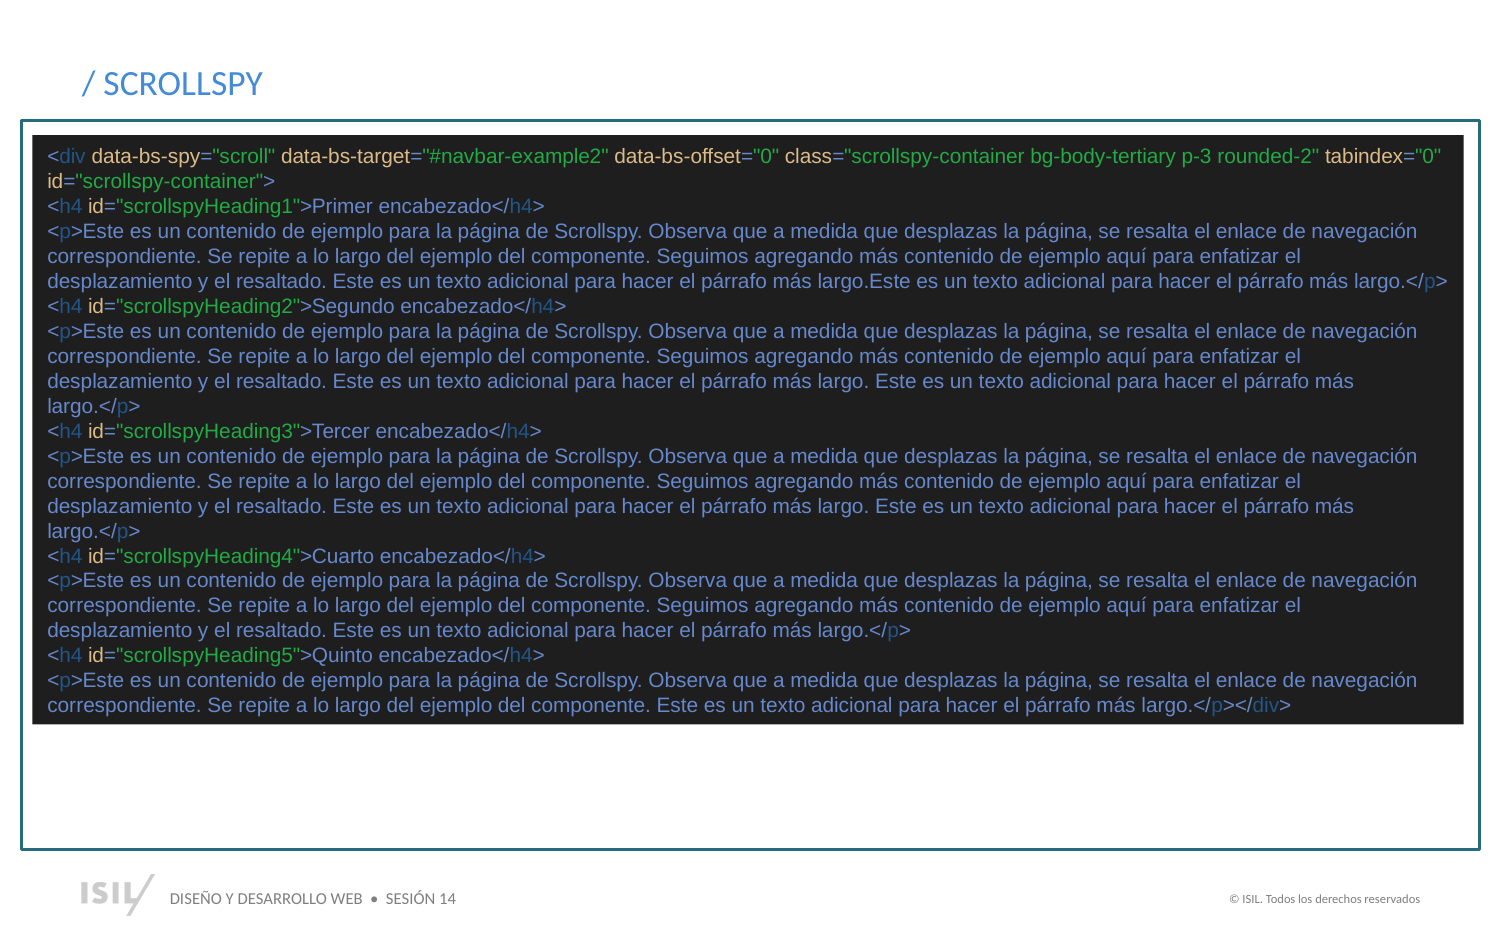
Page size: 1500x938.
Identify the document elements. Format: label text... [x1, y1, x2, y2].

text_box <div data-bs-spy="scroll" data-bs-target="#navbar-example2" data-bs-offset="0" class="scrollspy-container bg-body-tertiary p-3 rounded-2" tabindex="0" id="scrollspy-container"> <h4 id="scrollspyHeading1">Primer encabezado</h4> <p>Este es un contenido de ejemplo para la página de Scrollspy. Observa que a medida que desplazas la página, se resalta el enlace de navegación correspondiente. Se repite a lo largo del ejemplo del componente. Seguimos agregando más contenido de ejemplo aquí para enfatizar el desplazamiento y el resaltado. Este es un texto adicional para hacer el párrafo más largo.Este es un texto adicional para hacer el párrafo más largo.</p> <h4 id="scrollspyHeading2">Segundo encabezado</h4> <p>Este es un contenido de ejemplo para la página de Scrollspy. Observa que a medida que desplazas la página, se resalta el enlace de navegación correspondiente. Se repite a lo largo del ejemplo del componente. Seguimos agregando más contenido de ejemplo aquí para enfatizar el desplazamiento y el resaltado. Este es un texto adicional para hacer el párrafo más largo. Este es un texto adicional para hacer el párrafo más largo.</p> <h4 id="scrollspyHeading3">Tercer encabezado</h4> <p>Este es un contenido de ejemplo para la página de Scrollspy. Observa que a medida que desplazas la página, se resalta el enlace de navegación correspondiente. Se repite a lo largo del ejemplo del componente. Seguimos agregando más contenido de ejemplo aquí para enfatizar el desplazamiento y el resaltado. Este es un texto adicional para hacer el párrafo más largo. Este es un texto adicional para hacer el párrafo más largo.</p> <h4 id="scrollspyHeading4">Cuarto encabezado</h4> <p>Este es un contenido de ejemplo para la página de Scrollspy. Observa que a medida que desplazas la página, se resalta el enlace de navegación correspondiente. Se repite a lo largo del ejemplo del componente. Seguimos agregando más contenido de ejemplo aquí para enfatizar el desplazamiento y el resaltado. Este es un texto adicional para hacer el párrafo más largo.</p> <h4 id="scrollspyHeading5">Quinto encabezado</h4> <p>Este es un contenido de ejemplo para la página de Scrollspy. Observa que a medida que desplazas la página, se resalta el enlace de navegación correspondiente. Se repite a lo largo del ejemplo del componente. Este es un texto adicional para hacer el párrafo más largo.</p></div> [32, 135, 1464, 725]
text_box / SCROLLSPY [66, 52, 1249, 111]
text_box V [21, 120, 1480, 850]
